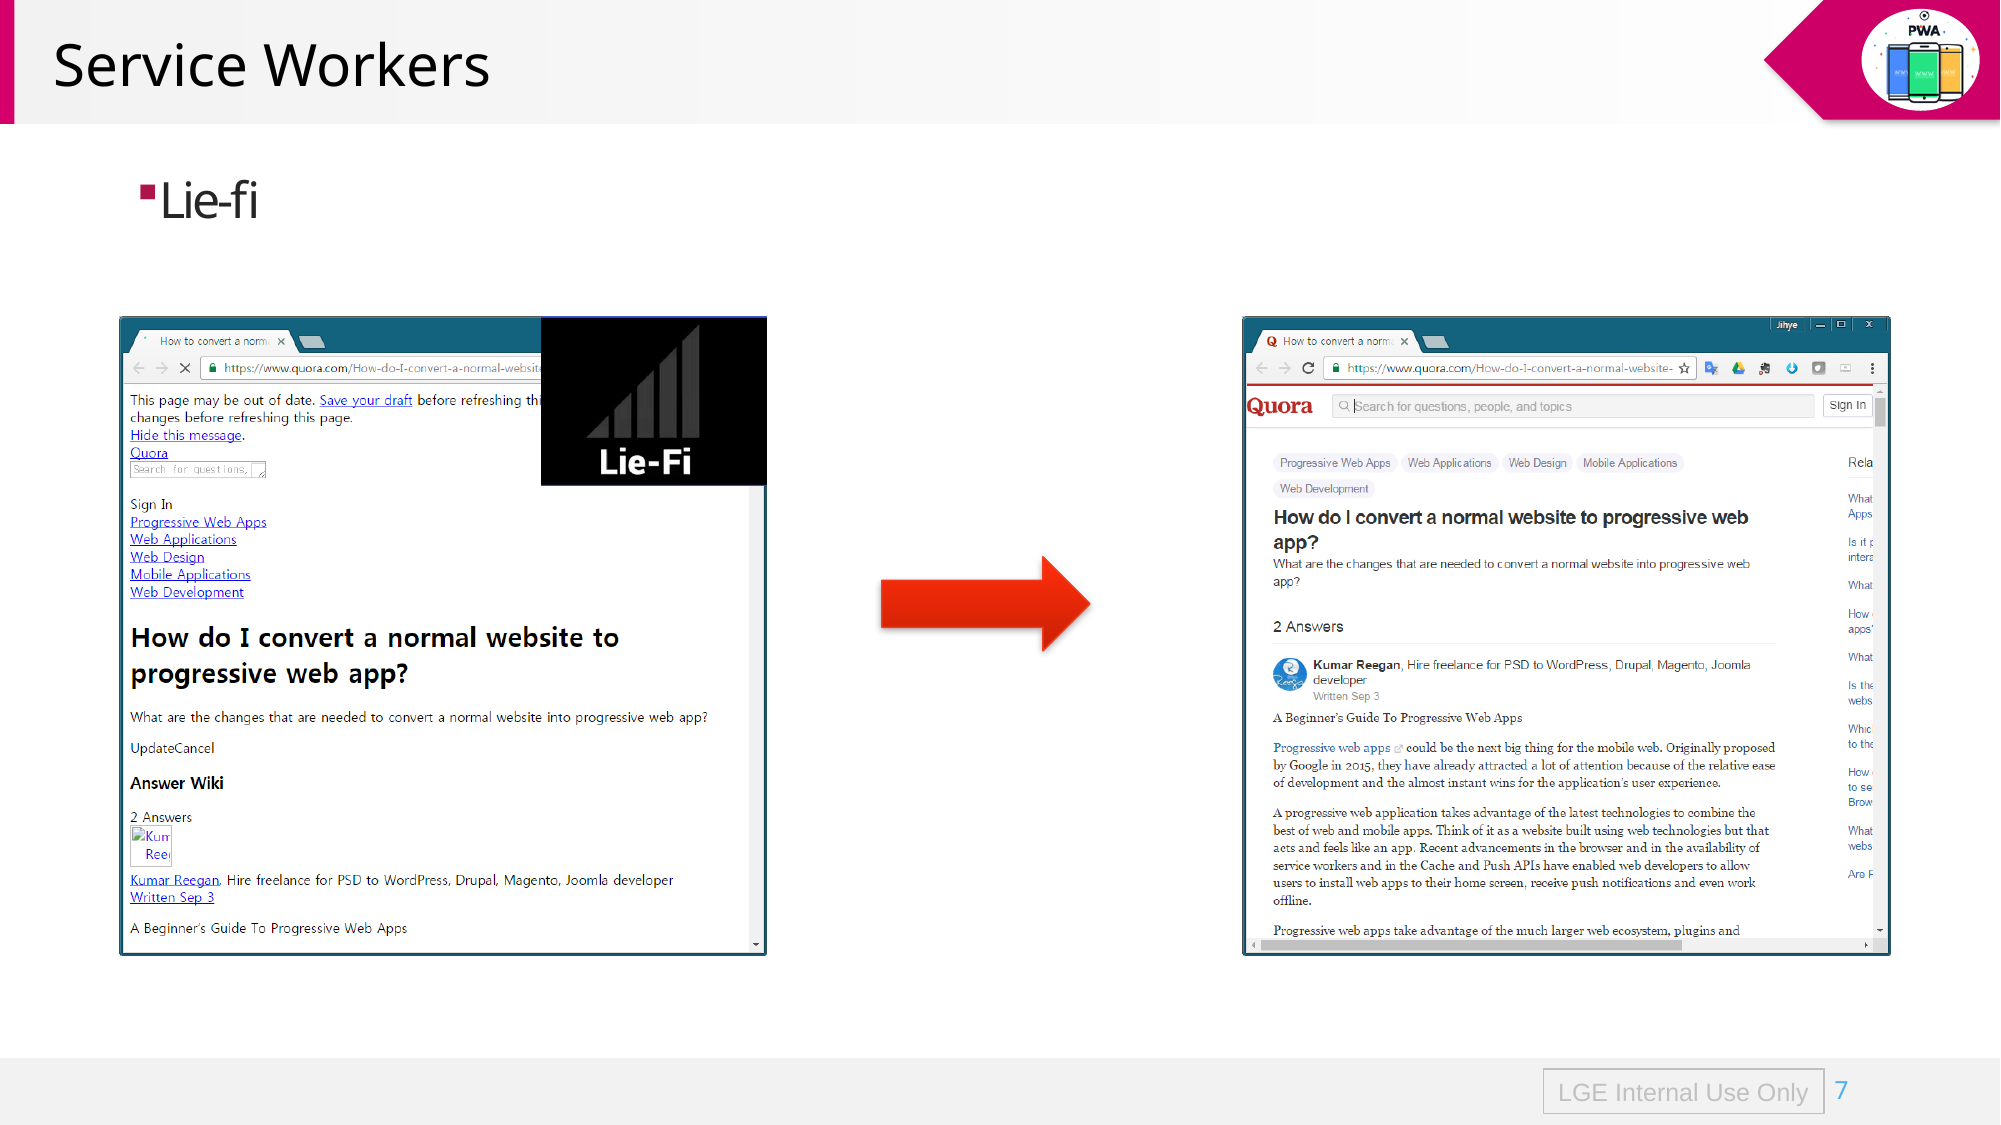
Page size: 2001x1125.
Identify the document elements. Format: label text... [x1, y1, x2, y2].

list Lie-fi [39, 160, 1961, 1047]
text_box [1763, 0, 2000, 120]
picture [1242, 316, 1891, 956]
picture [118, 316, 768, 956]
title Service Workers [39, 11, 1758, 114]
